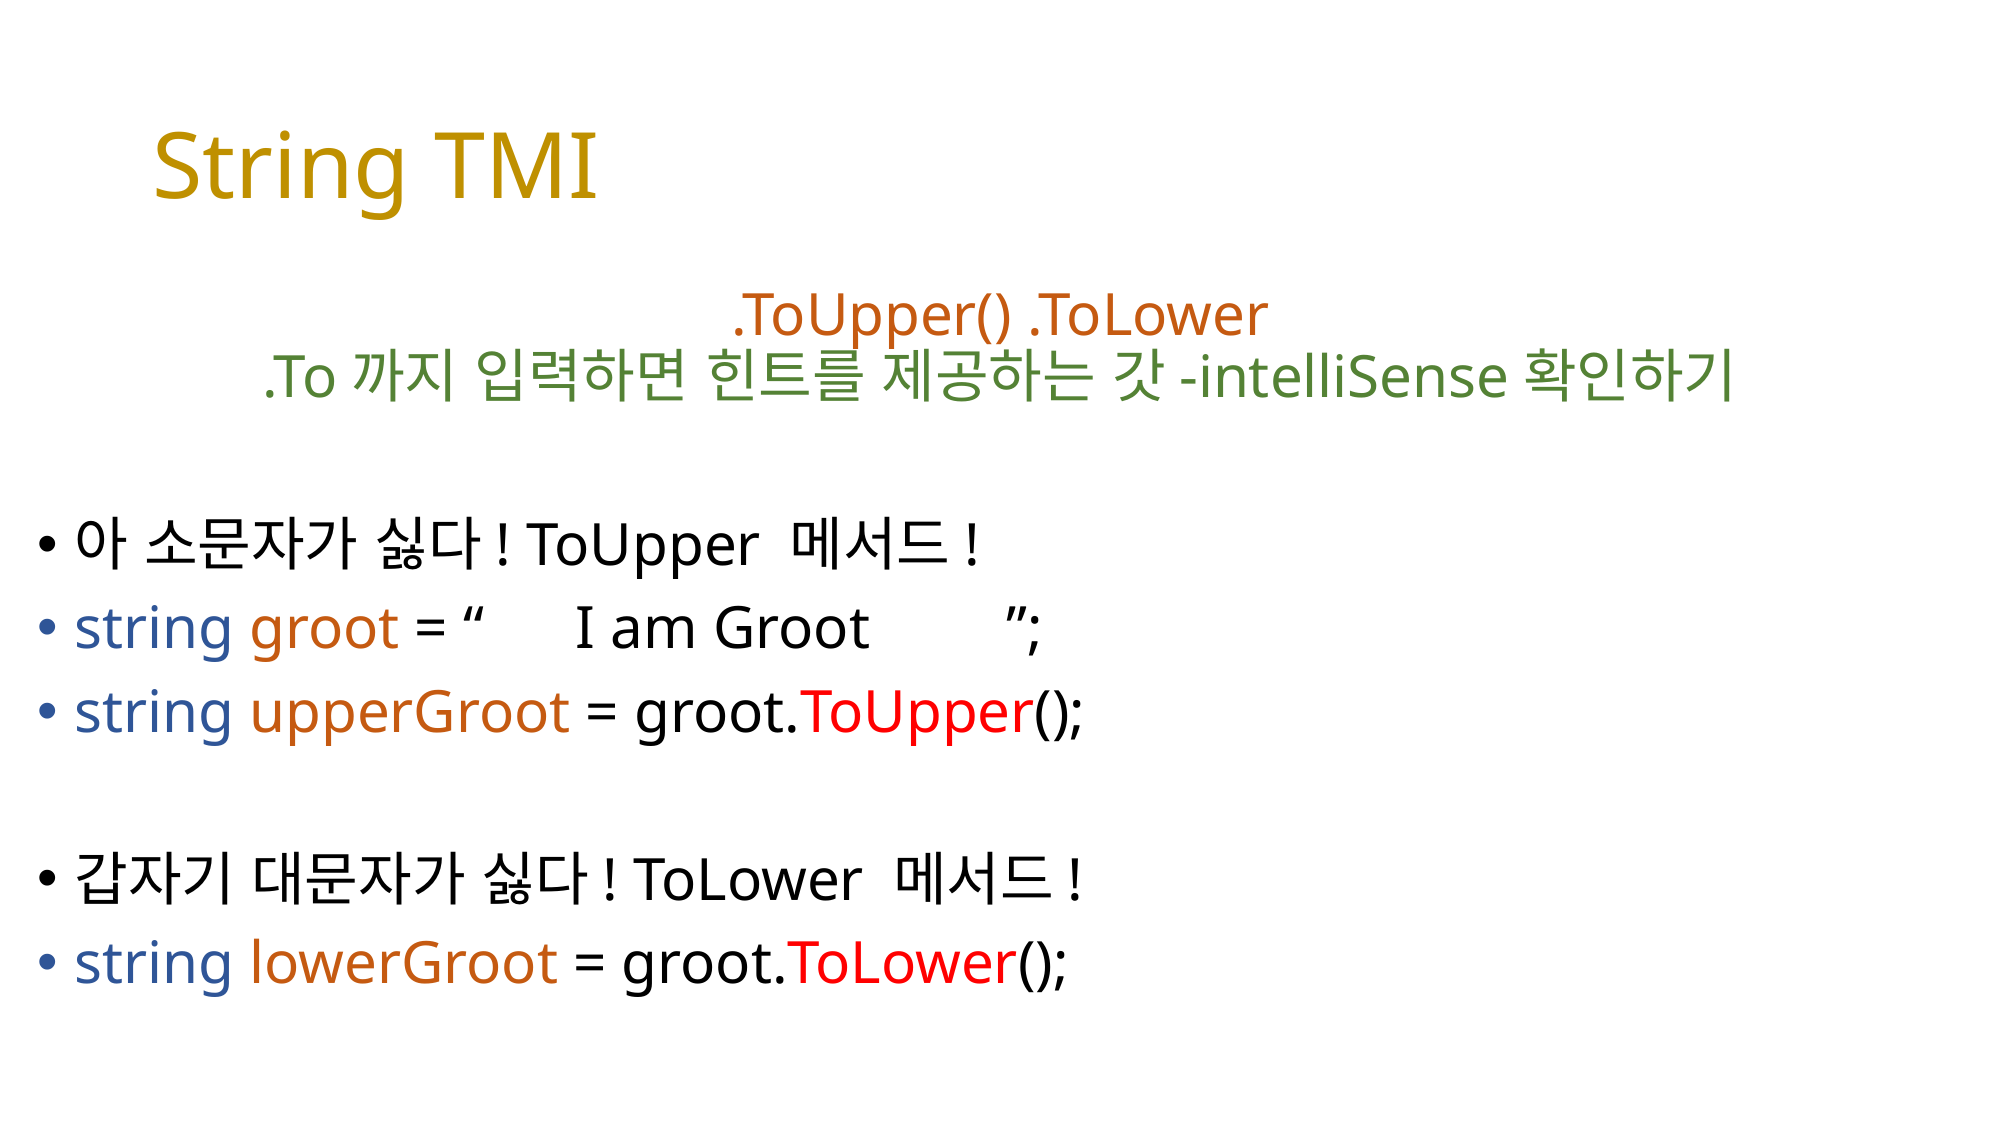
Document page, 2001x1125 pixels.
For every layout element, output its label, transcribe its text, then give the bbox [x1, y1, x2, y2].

list .ToUpper() .ToLower .To까지 입력하면 힌트를 제공하는 갓-intelliSense확인하기 아 소문자가 싫다! ToUpper 메서드! string groot = “ I am Groot ”; string upperGroot = groot.ToUpper(); 갑자기 대문자가 싫다! ToLower 메서드! string lowerGroot = groot.ToLower(); [22, 277, 1978, 1101]
title String TMI [137, 59, 1863, 277]
